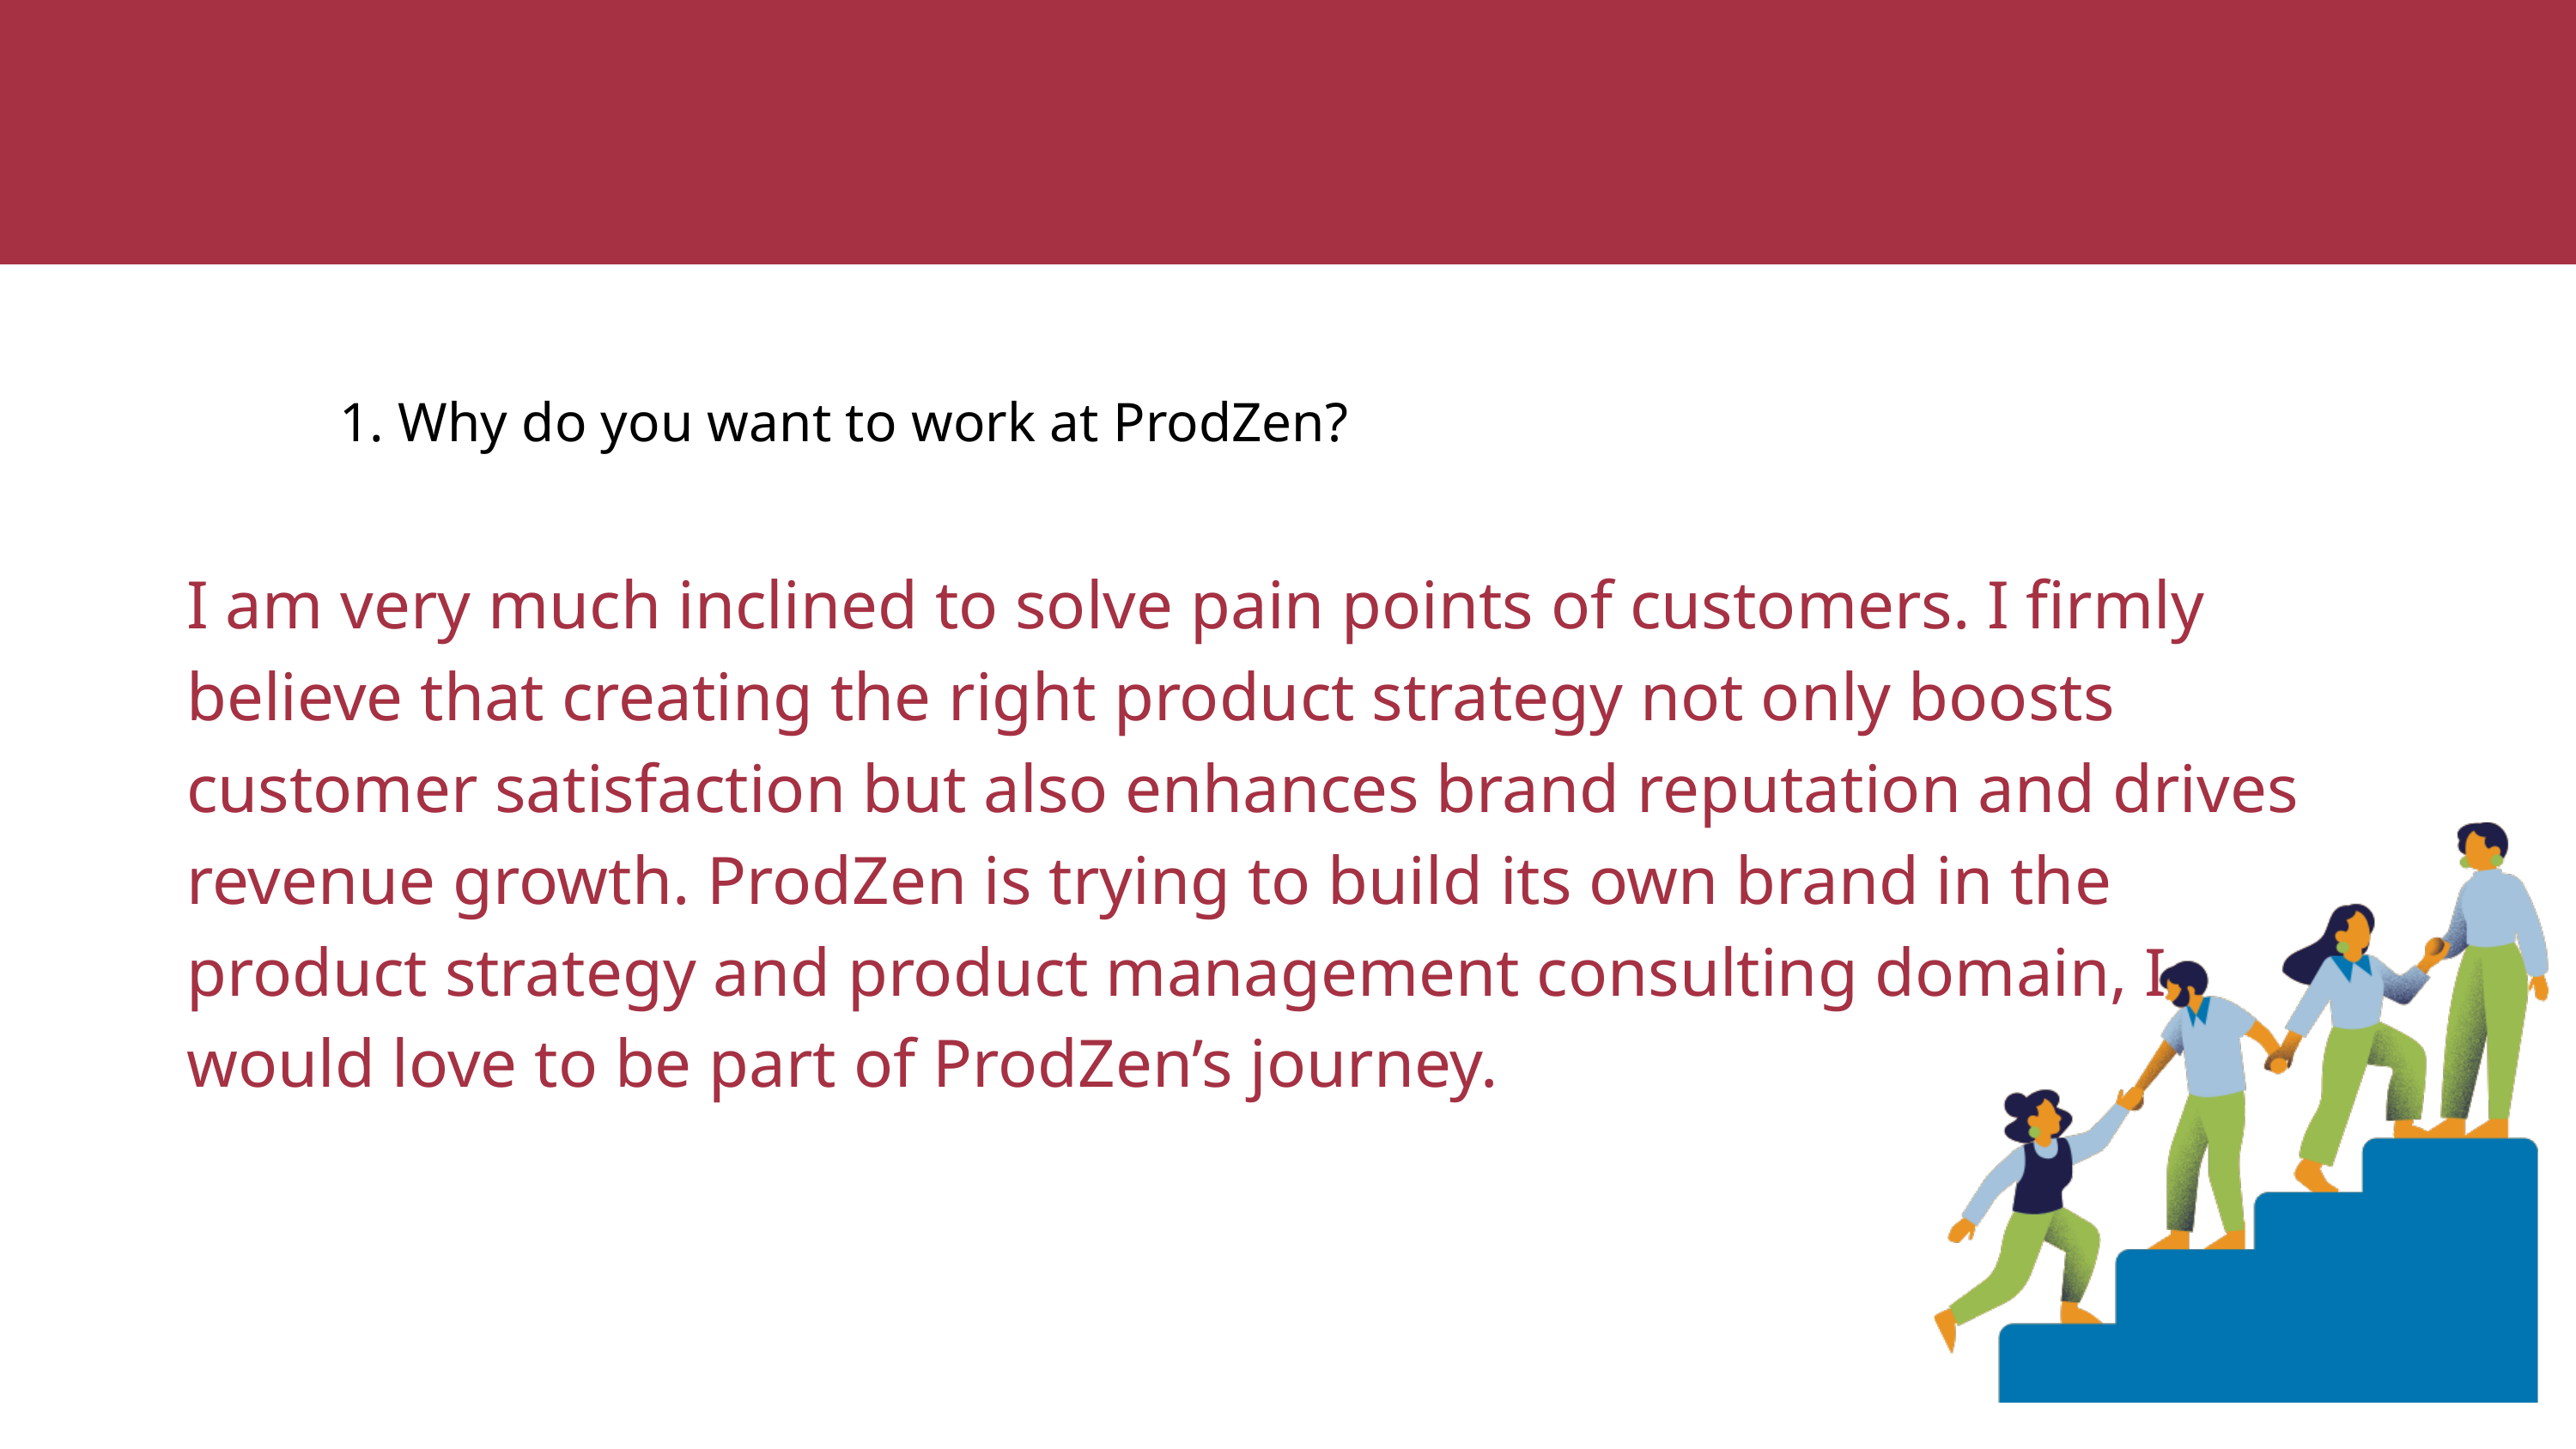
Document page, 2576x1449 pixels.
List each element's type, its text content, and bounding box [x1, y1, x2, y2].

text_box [0, 0, 2576, 264]
text_box [1934, 822, 2549, 1403]
text_box 1. Why do you want to work at ProdZen? [75, 377, 1614, 452]
text_box I am very much inclined to solve pain points of customers. I firmly believe that creating the right product strategy not only boosts customer satisfaction but also enhances brand reputation and drives revenue growth. ProdZen is trying to build its own brand in the product strategy and product management consulting domain, I would love to be part of ProdZen’s journey. [186, 550, 2311, 1101]
